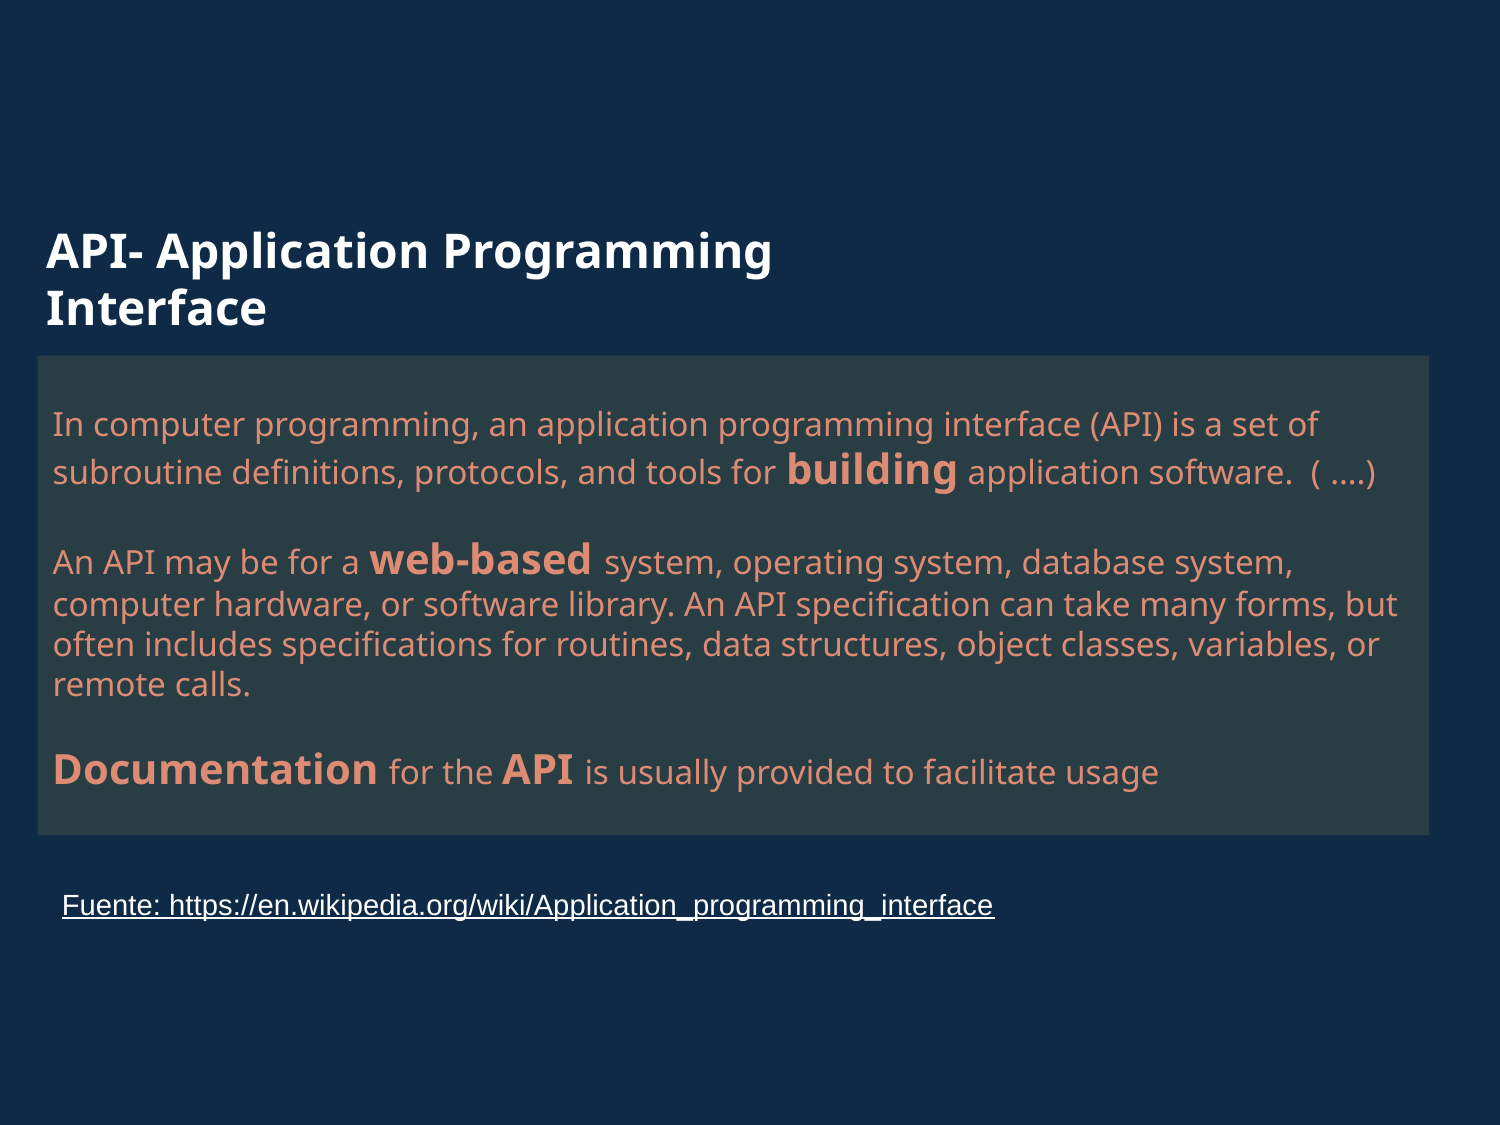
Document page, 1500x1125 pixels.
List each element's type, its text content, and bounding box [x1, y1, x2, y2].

text_box API- Application Programming Interface [46, 239, 996, 313]
text_box Fuente: https://en.wikipedia.org/wiki/Application_programming_interface [46, 878, 1088, 924]
text_box In computer programming, an application programming interface (API) is a set of subroutine definitions, protocols, and tools for building application software. ( ….) An API may be for a web-based system, operating system, database system, computer hardware, or software library. An API specification can take many forms, but often includes specifications for routines, data structures, object classes, variables, or remote calls. Documentation for the API is usually provided to facilitate usage [37, 355, 1429, 836]
